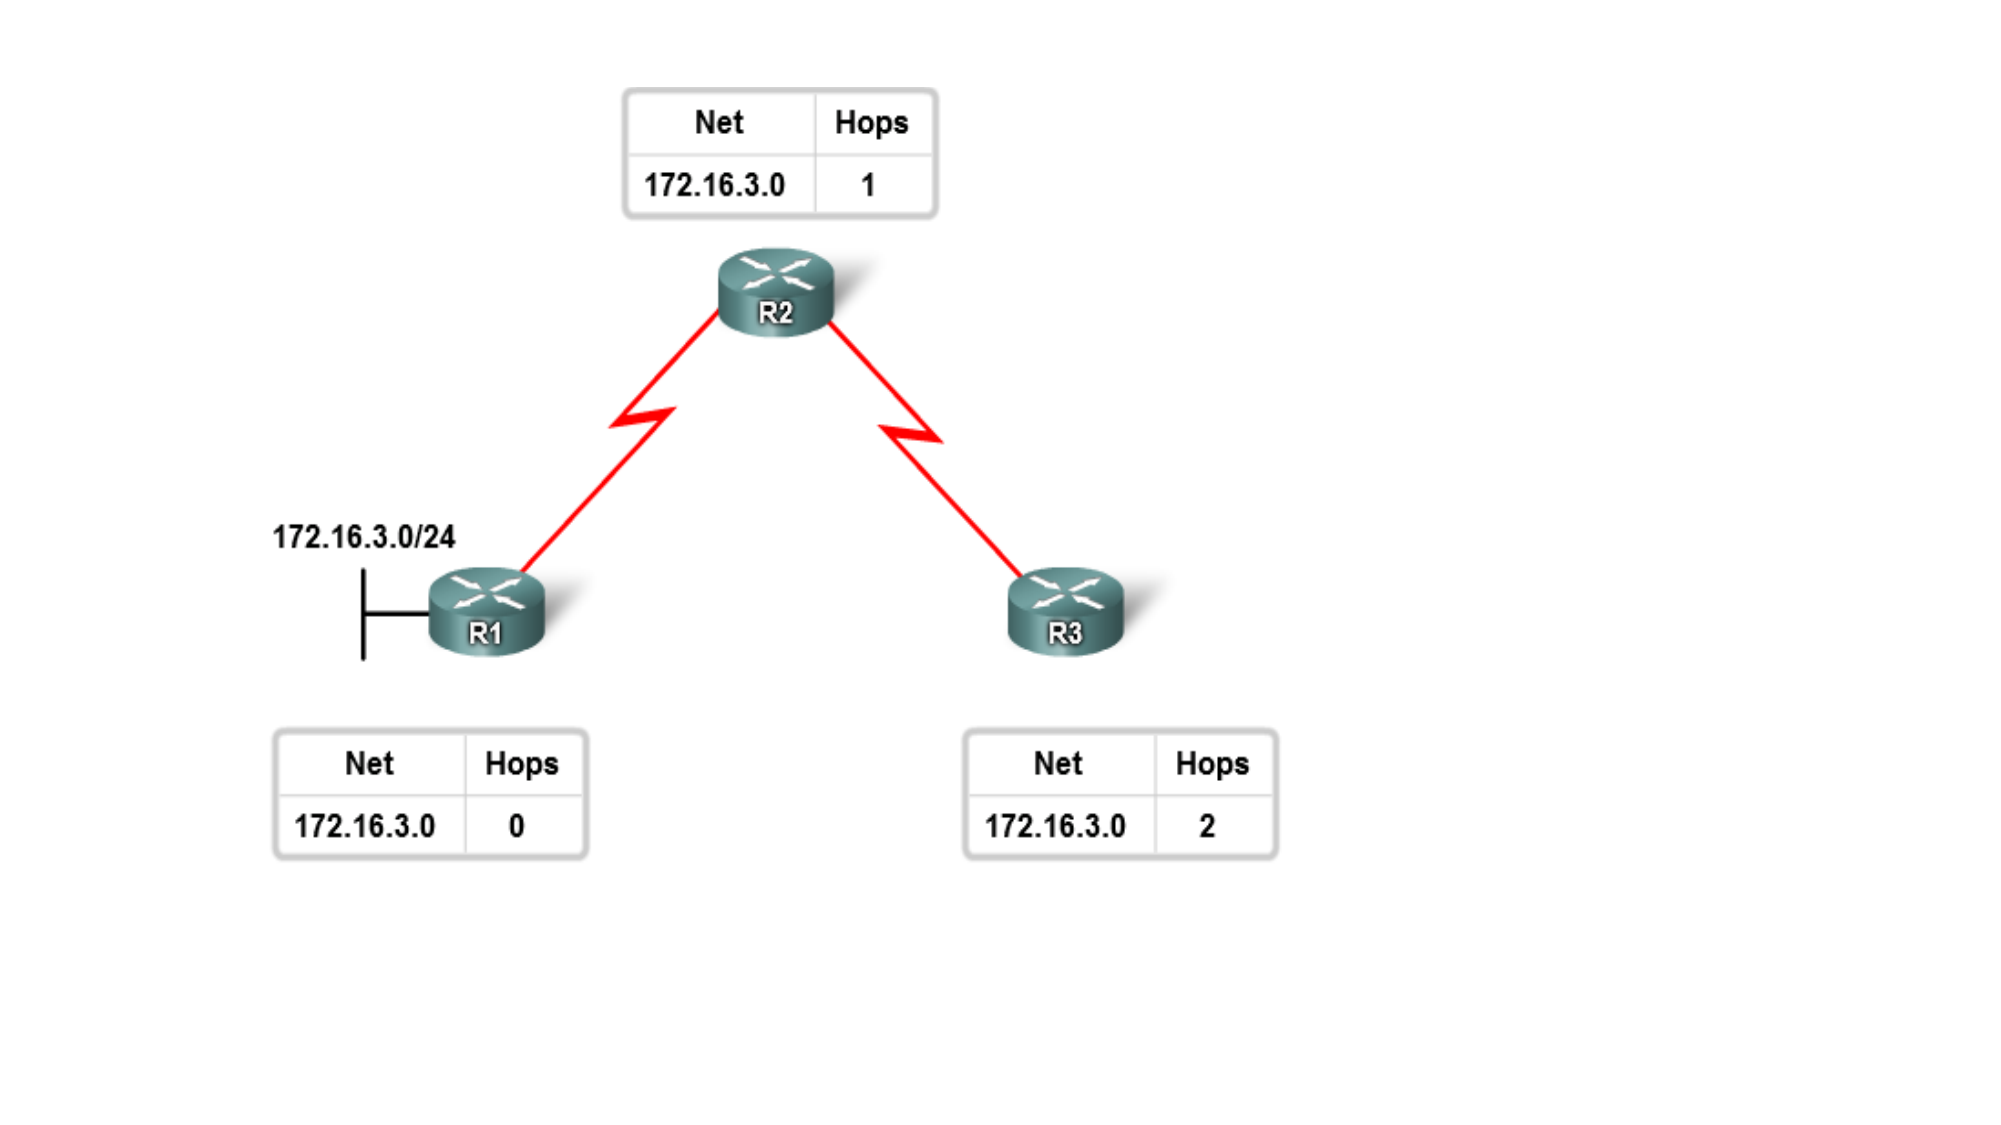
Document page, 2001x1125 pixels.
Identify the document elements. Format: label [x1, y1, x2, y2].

picture [223, 87, 1289, 865]
